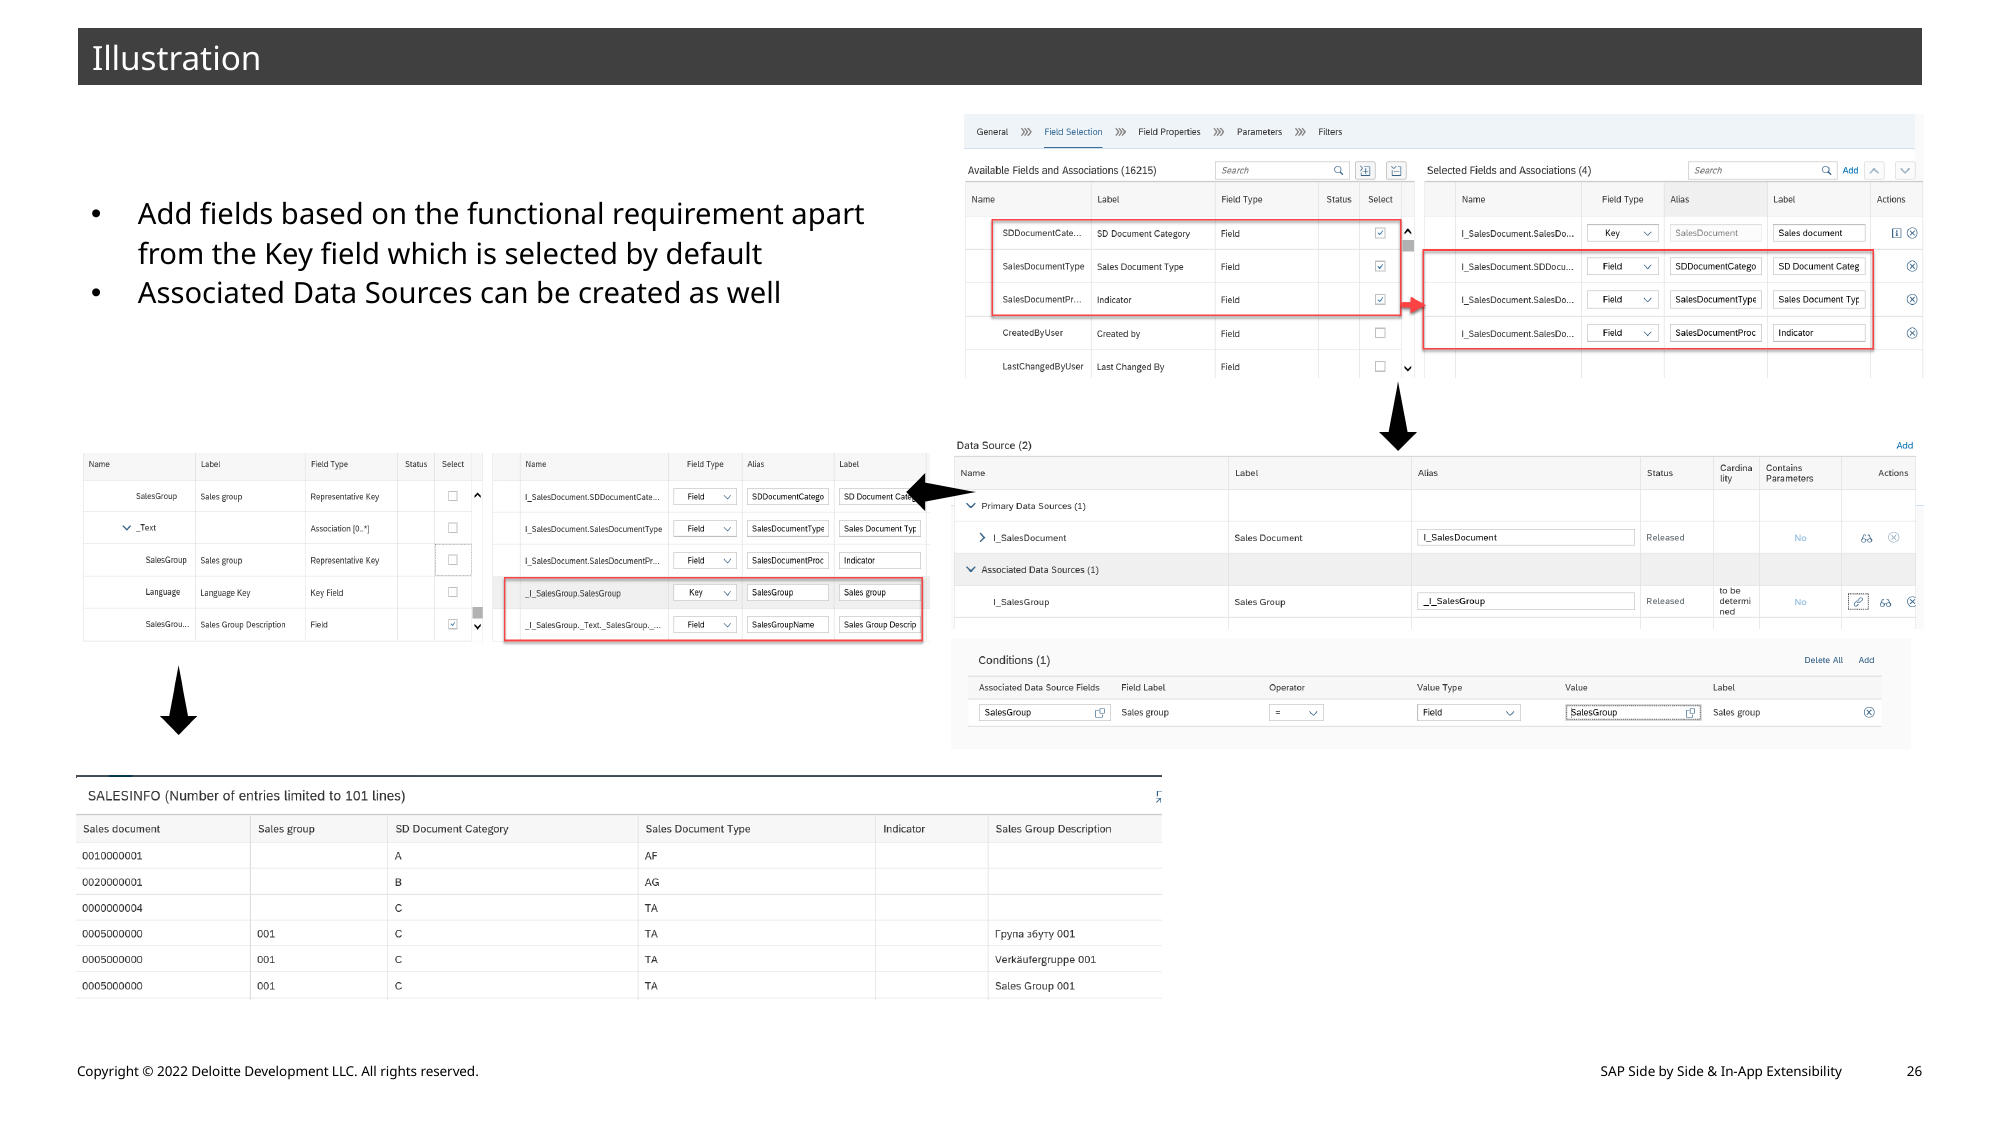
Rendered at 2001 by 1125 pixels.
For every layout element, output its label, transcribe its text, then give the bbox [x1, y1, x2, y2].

picture [75, 114, 1925, 652]
table_header Illustration [78, 28, 1922, 85]
picture [140, 661, 217, 738]
picture [75, 775, 1162, 1000]
picture [951, 638, 1911, 749]
table_header Add fields based on the functional requirement apart from the Key field which is selected by default Associated Data Sources can be created as well [77, 115, 929, 430]
